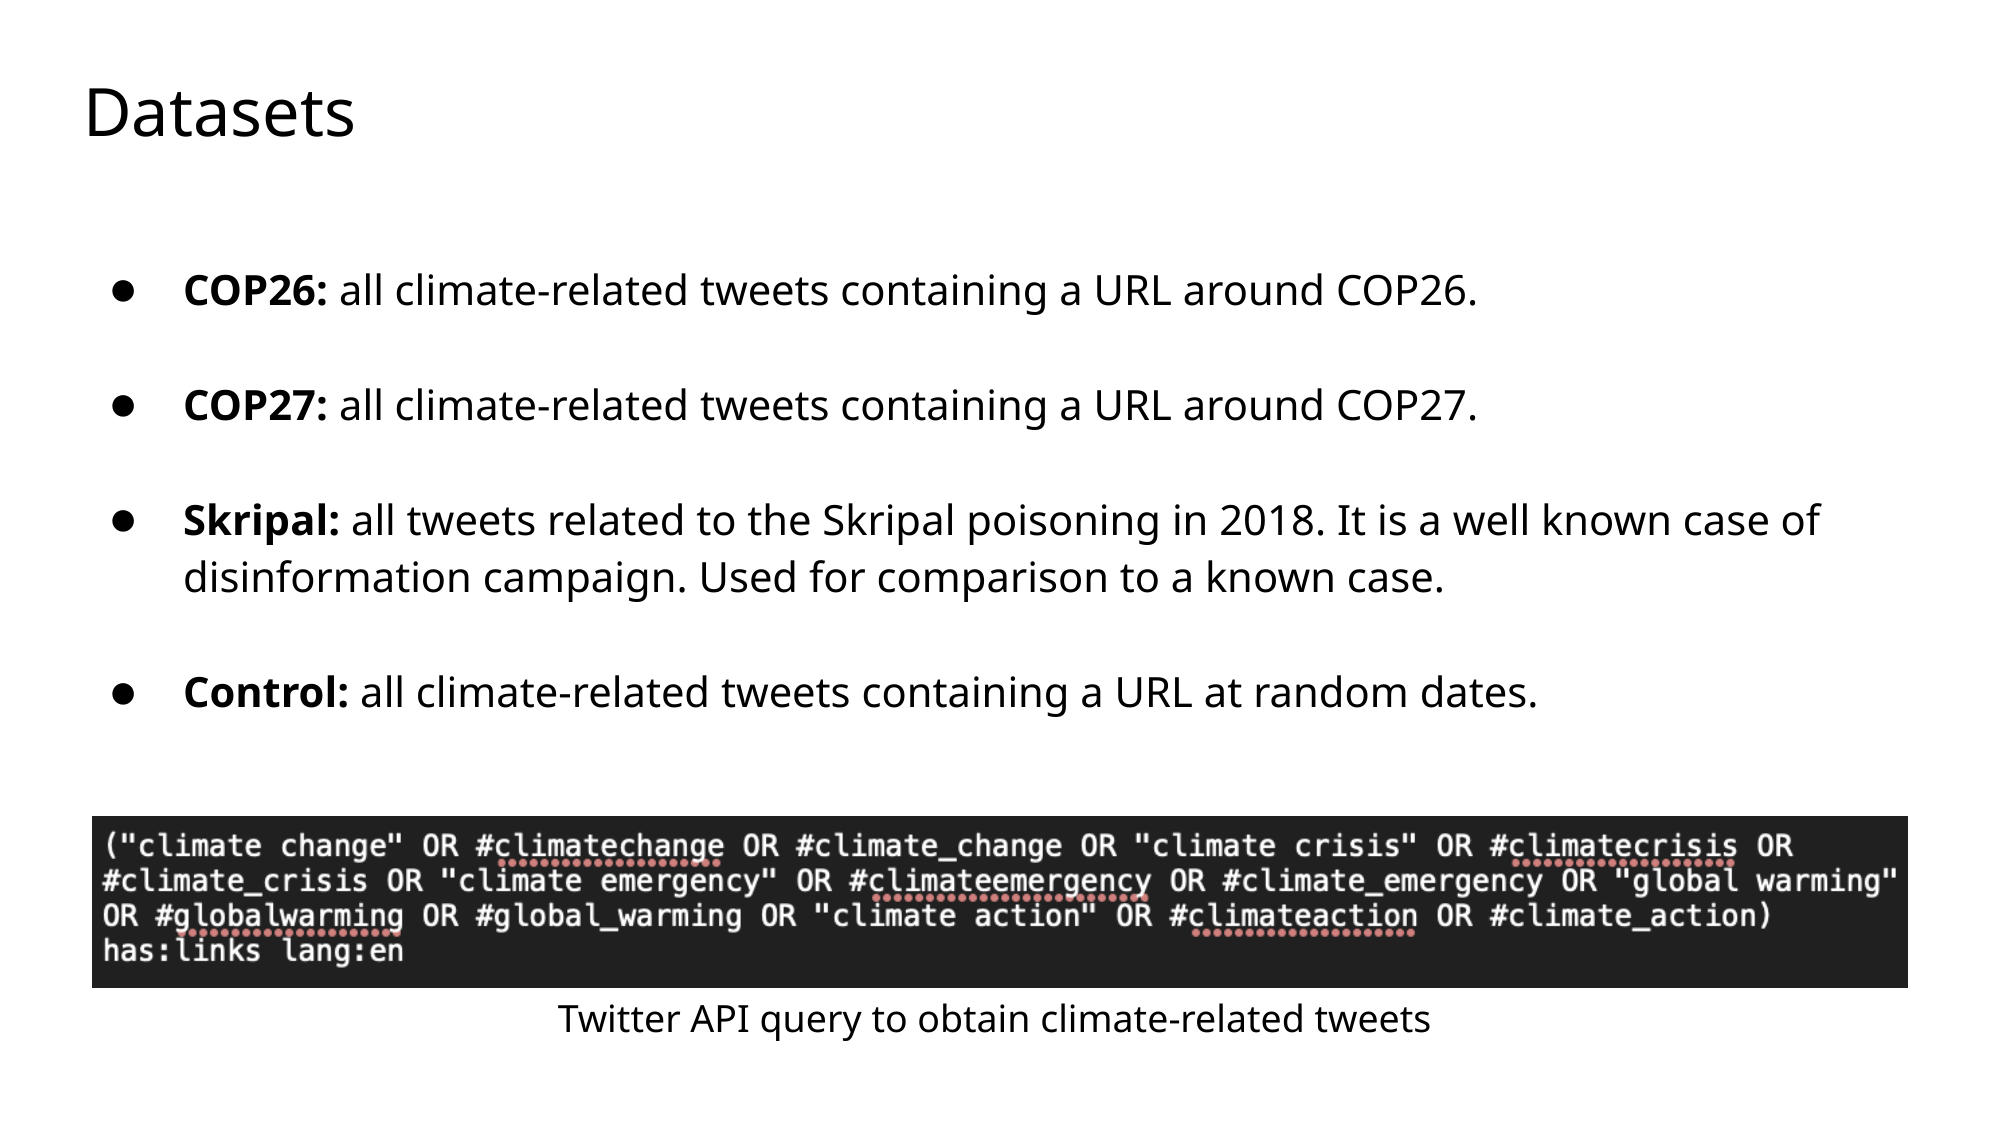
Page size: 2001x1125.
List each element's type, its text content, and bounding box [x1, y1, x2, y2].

list COP26: all climate-related tweets containing a URL around COP26. COP27: all climate-related tweets containing a URL around COP27. Skripal: all tweets related to the Skripal poisoning in 2018. It is a well known case of disinformation campaign. Used for comparison to a known case. Control: all climate-related tweets containing a URL at random dates. [68, 241, 1932, 756]
text_box Twitter API query to obtain climate-related tweets [543, 1000, 1457, 1048]
title Datasets [68, 54, 1932, 180]
picture [91, 815, 1908, 989]
